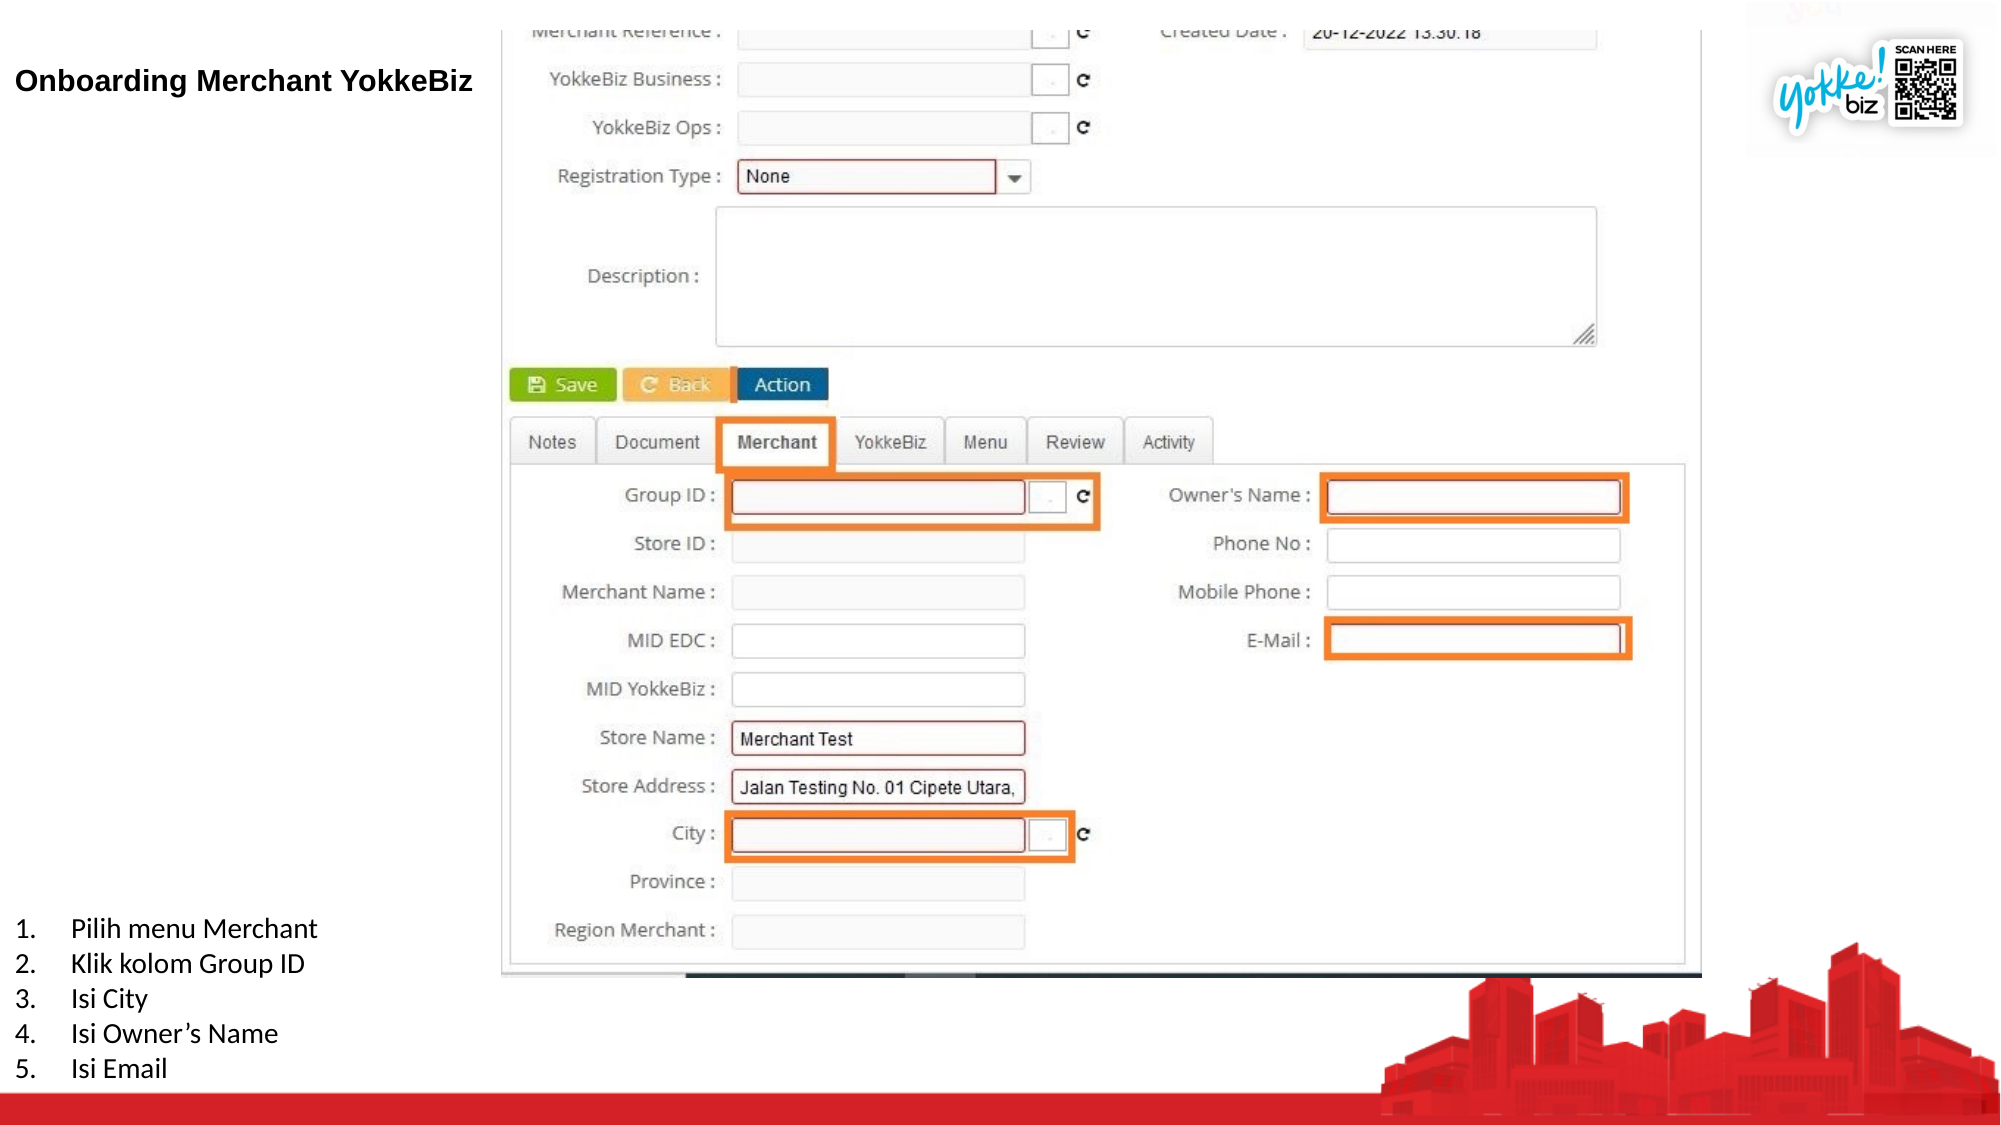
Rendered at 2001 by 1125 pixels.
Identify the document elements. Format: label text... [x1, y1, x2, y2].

text_box Onboarding Merchant YokkeBiz [0, 53, 495, 106]
picture [1746, 1, 1997, 157]
picture [0, 29, 2001, 1125]
text_box Pilih menu Merchant Klik kolom Group ID Isi City Isi Owner’s Name Isi Email [0, 902, 1003, 1092]
